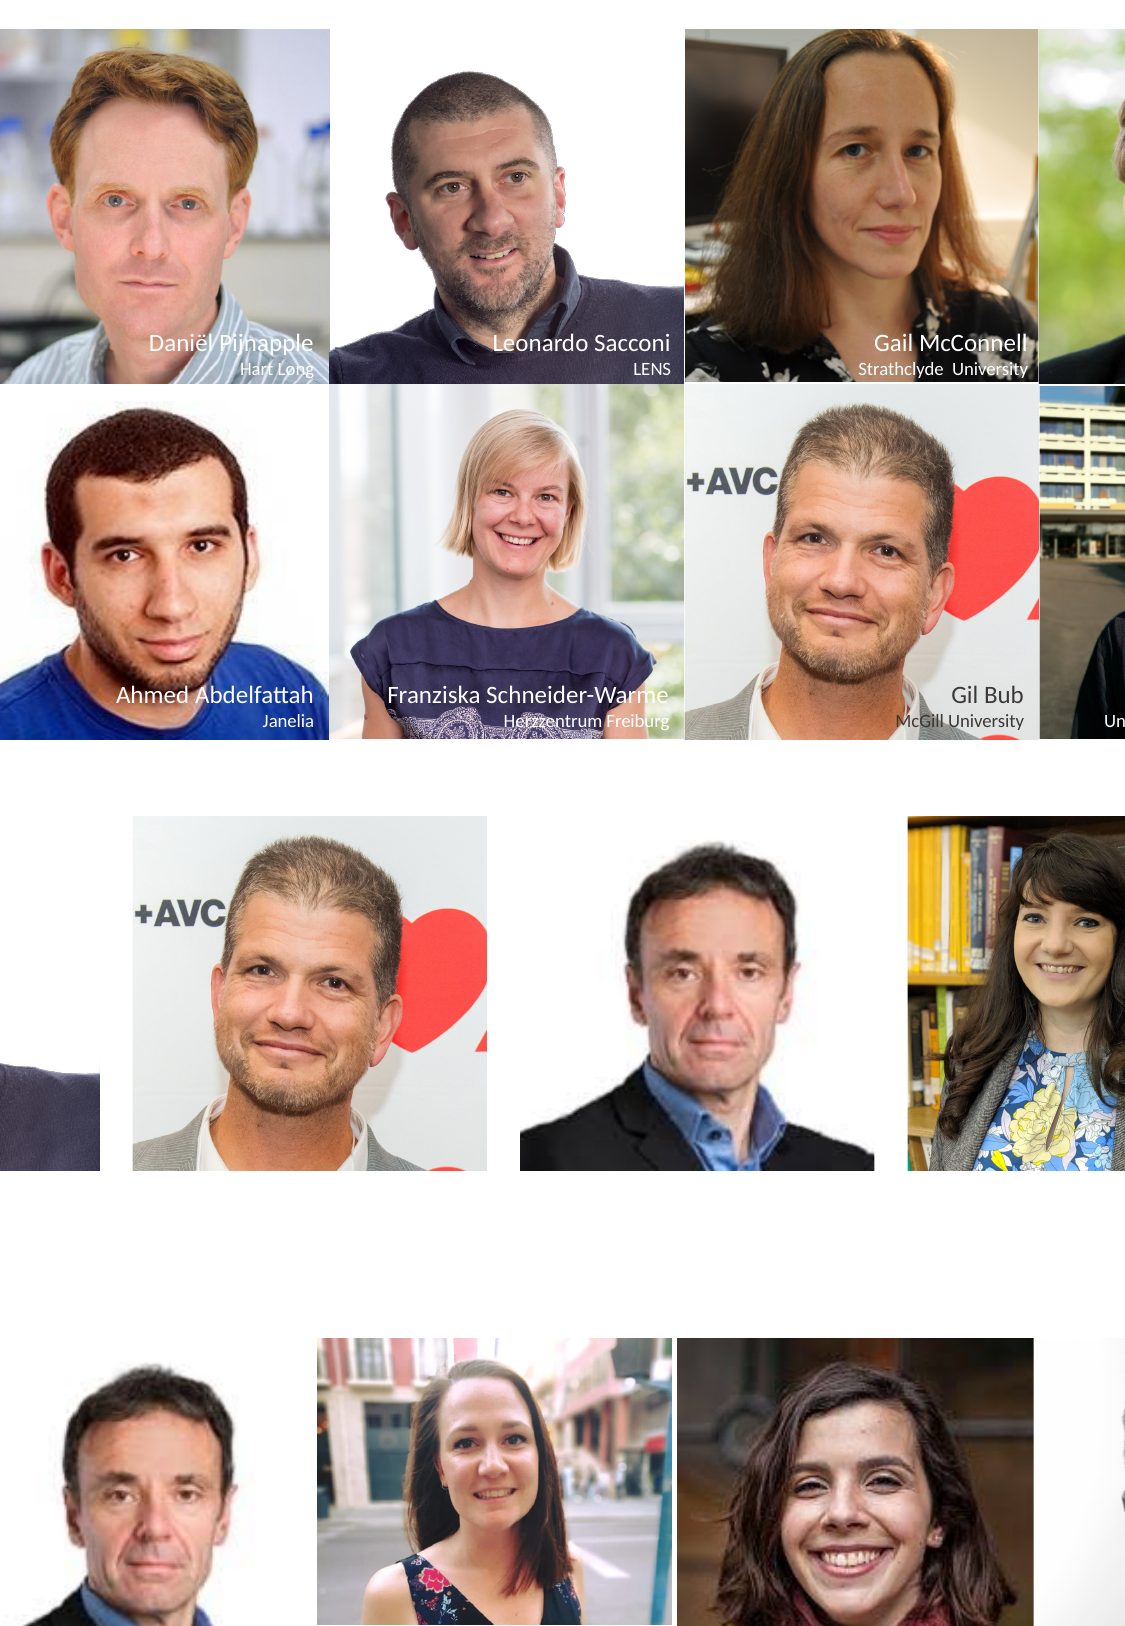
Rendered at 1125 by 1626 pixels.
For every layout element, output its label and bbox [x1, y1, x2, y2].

text_box [0, 816, 1125, 1171]
picture [0, 29, 1125, 740]
text_box [0, 1328, 1125, 1625]
